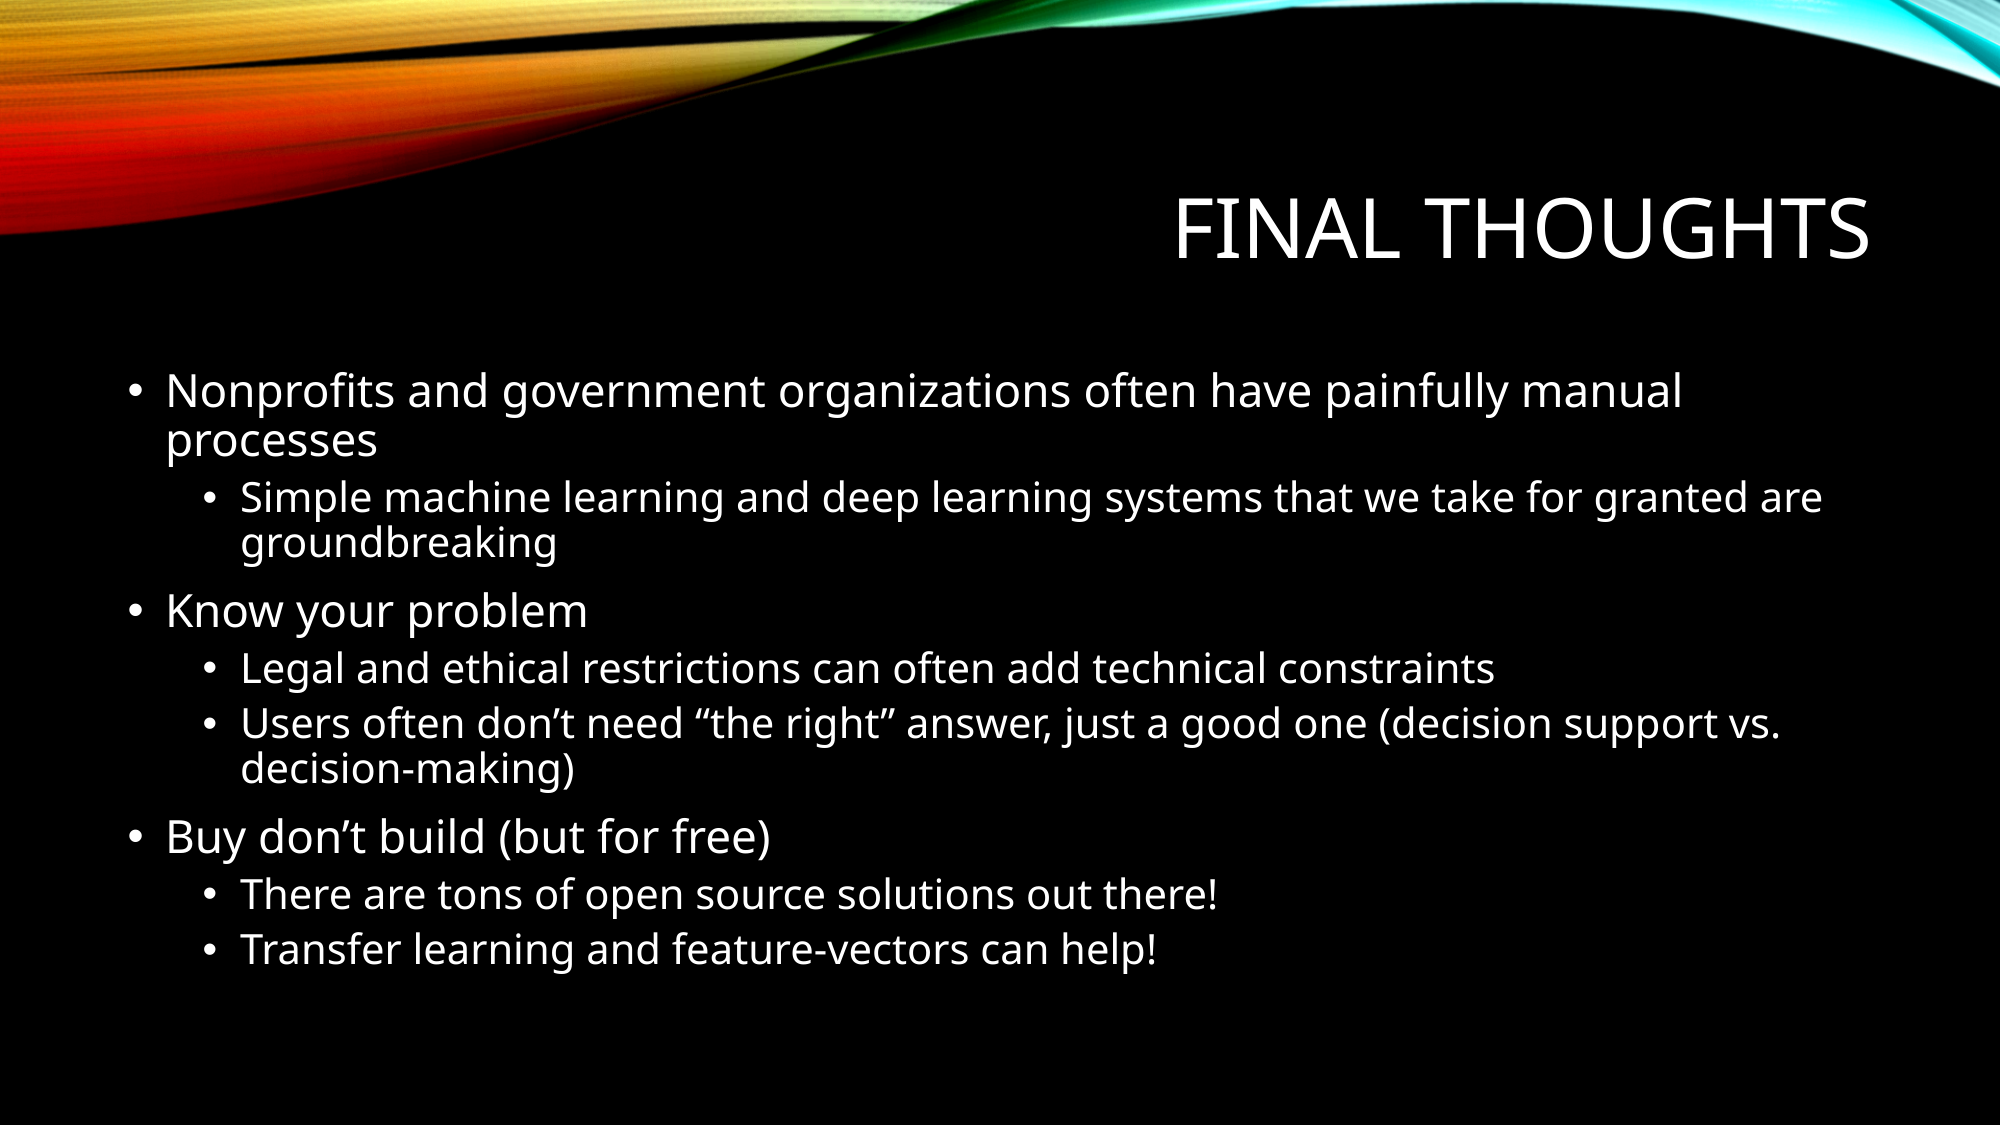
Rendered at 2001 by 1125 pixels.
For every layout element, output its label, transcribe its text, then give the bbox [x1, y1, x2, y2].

title Final Thoughts [474, 125, 1888, 338]
list Nonprofits and government organizations often have painfully manual processes Simple machine learning and deep learning systems that we take for granted are groundbreaking Know your problem Legal and ethical restrictions can often add technical constraints Users often don’t need “the right” answer, just a good one (decision support vs. decision-making) Buy don’t build (but for free) There are tons of open source solutions out there! Transfer learning and feature-vectors can help! [112, 360, 1888, 1021]
picture [0, 0, 2000, 237]
